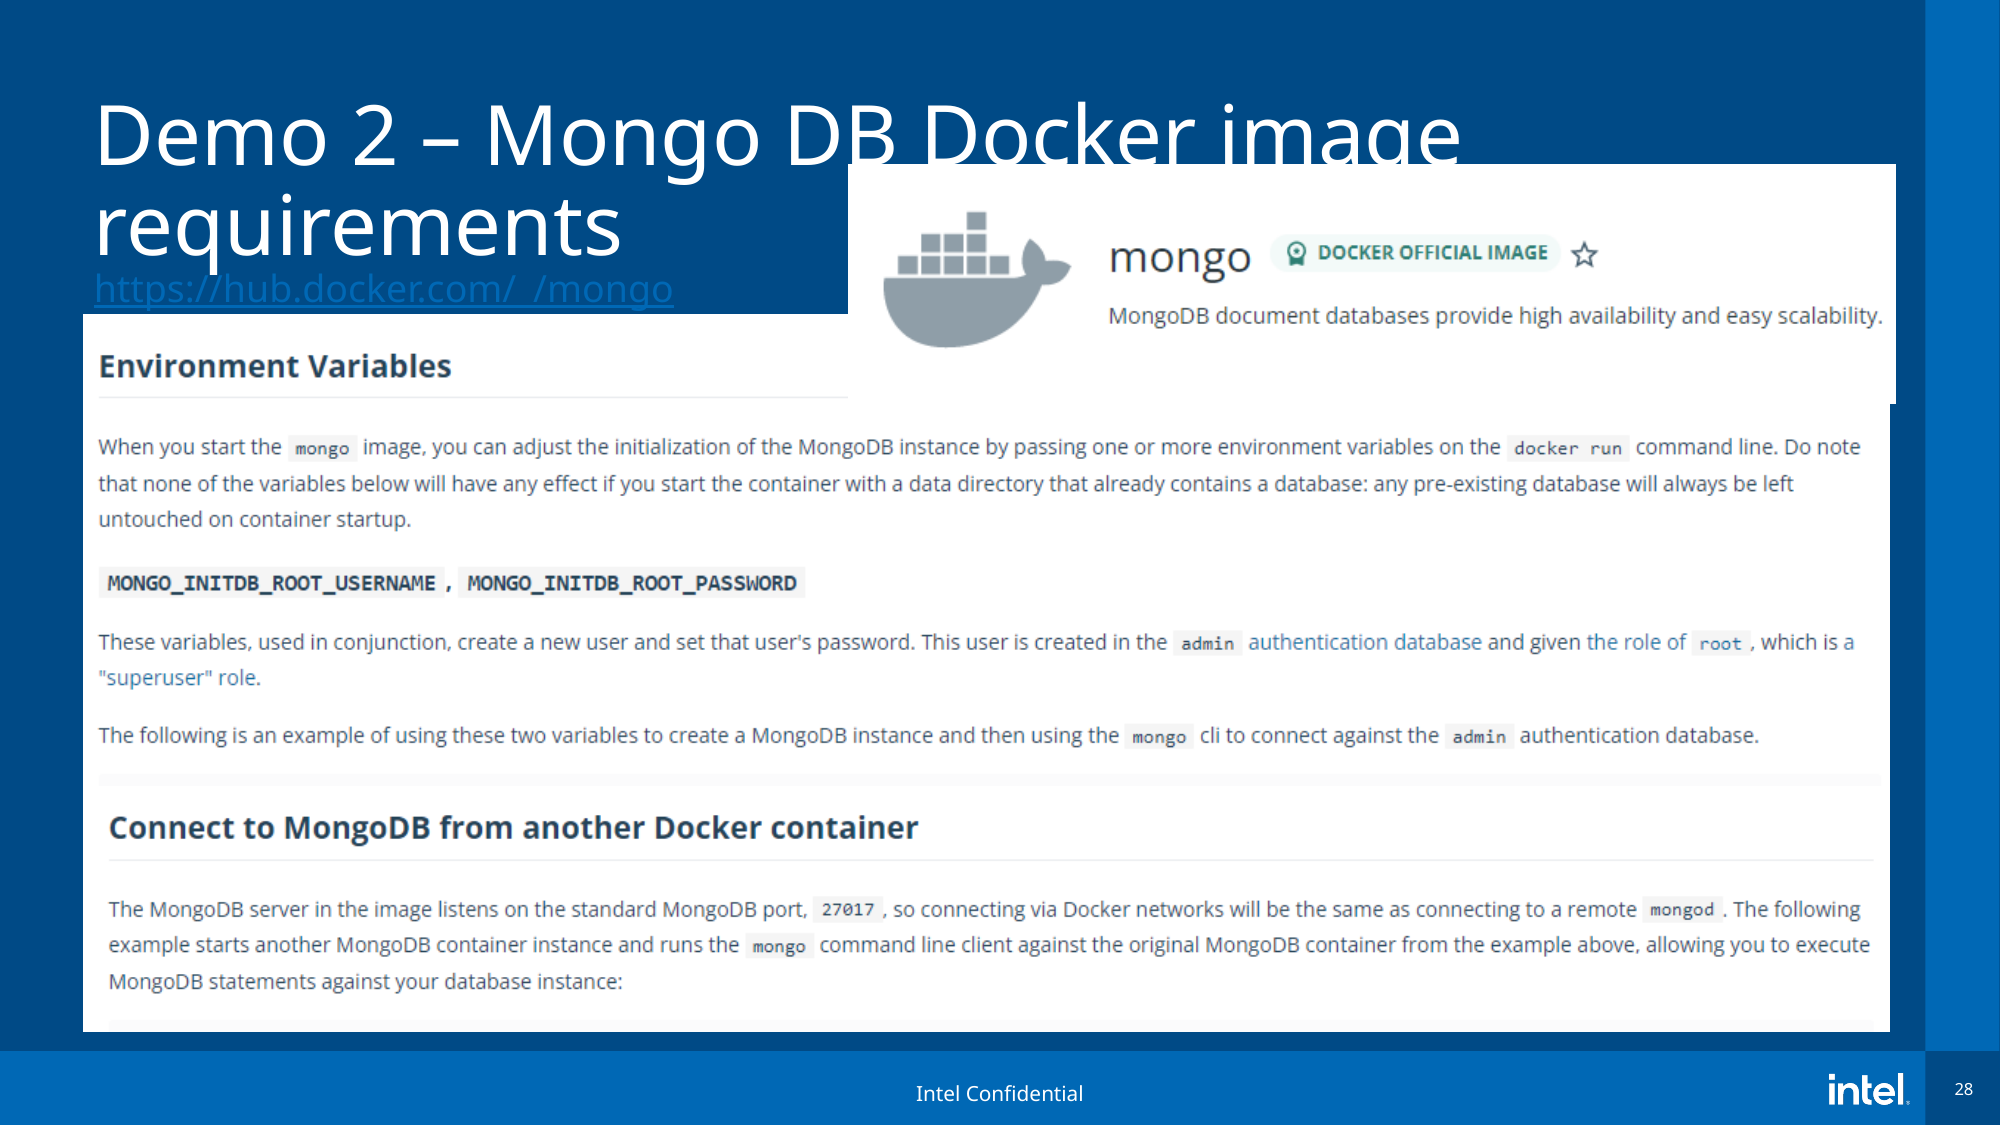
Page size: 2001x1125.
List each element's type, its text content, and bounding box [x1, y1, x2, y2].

title Demo 2 – Mongo DB Docker image requirements [93, 93, 1901, 251]
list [83, 314, 1890, 786]
list https://hub.docker.com/_/mongo [93, 264, 848, 314]
picture [83, 786, 1890, 1032]
picture [1829, 1073, 1910, 1105]
picture [848, 164, 1896, 404]
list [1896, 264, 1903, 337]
